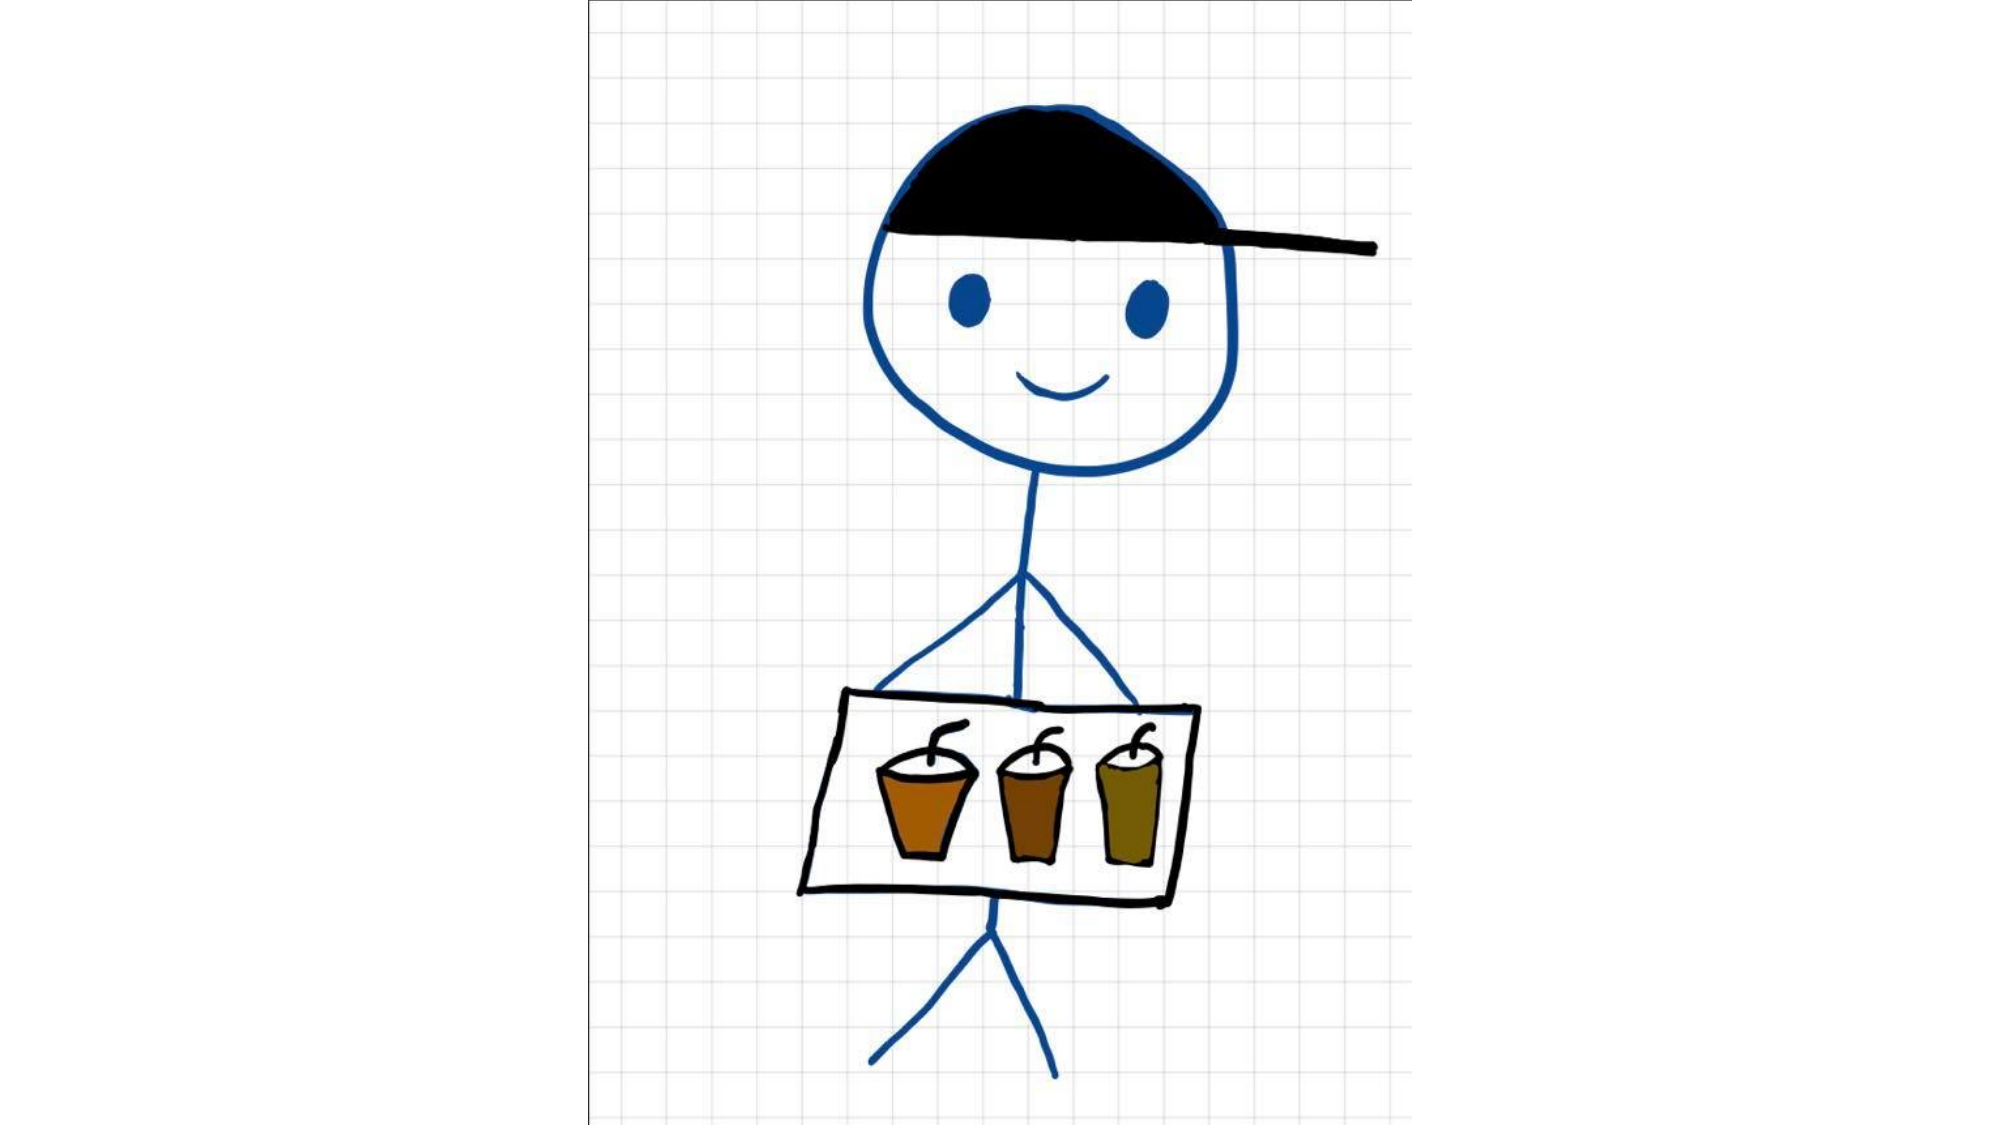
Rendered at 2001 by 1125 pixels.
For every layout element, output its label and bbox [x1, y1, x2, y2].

picture [587, 0, 1412, 1125]
